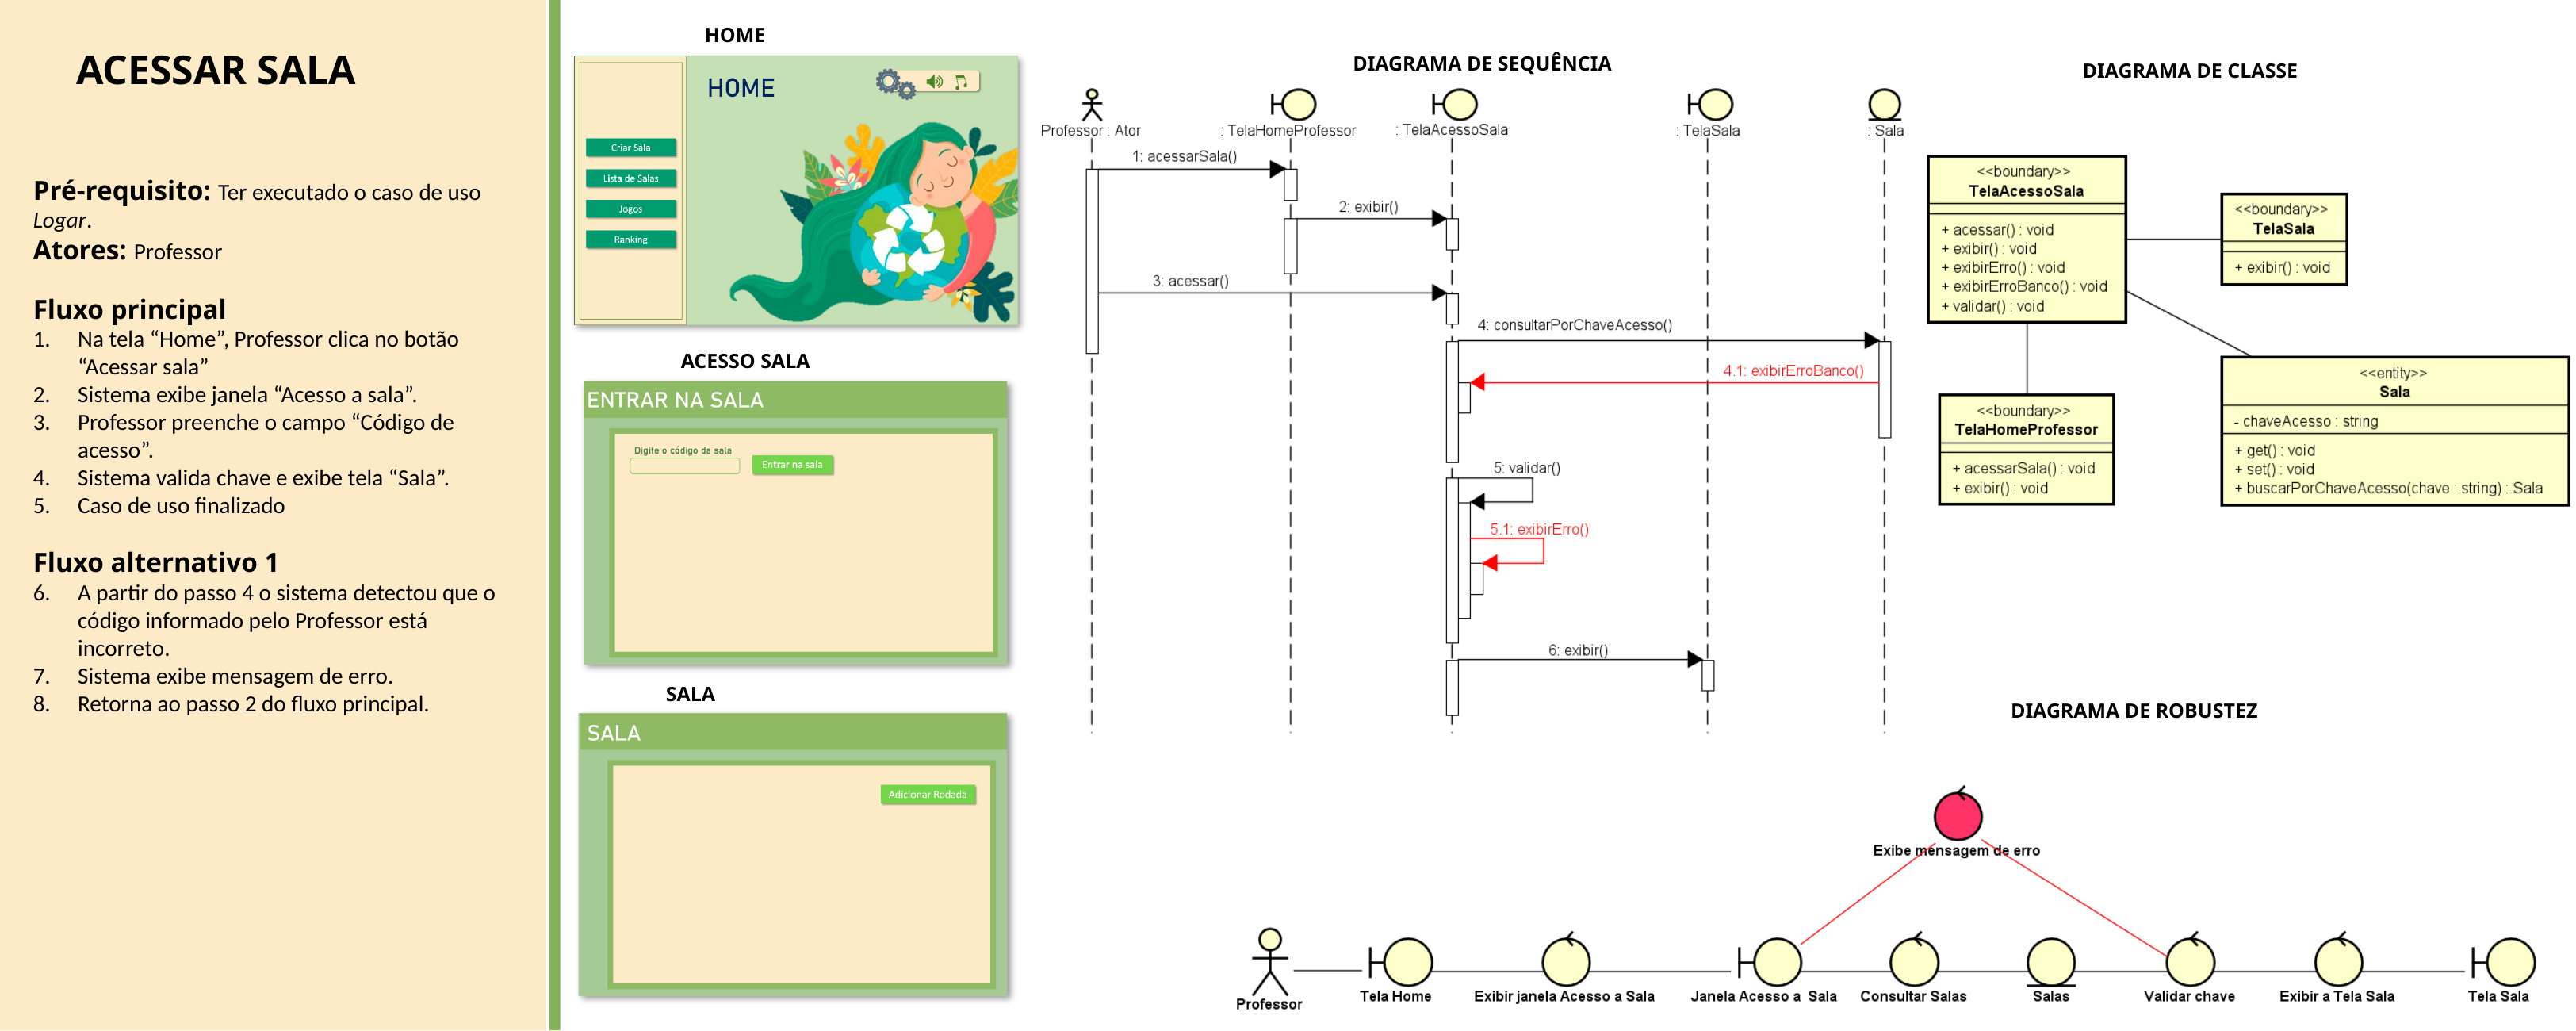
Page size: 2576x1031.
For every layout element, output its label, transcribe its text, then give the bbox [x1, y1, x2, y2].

text_box SALA [654, 676, 1026, 711]
text_box [0, 0, 547, 1031]
text_box ACESSAR SALA [64, 39, 549, 98]
picture [583, 378, 1008, 665]
text_box DIAGRAMA DE CLASSE [2070, 52, 2570, 88]
text_box DIAGRAMA DE SEQUÊNCIA [1341, 45, 1841, 80]
text_box DIAGRAMA DE ROBUSTEZ [1999, 692, 2498, 728]
text_box HOME [692, 16, 1192, 52]
picture [1026, 80, 2576, 1026]
text_box Pré-requisito: Ter executado o caso de uso Logar. Atores: Professor Fluxo principal Na tela “Home”, Professor clica no botão “Acessar sala” Sistema exibe janela “Acesso a sala”. Professor preenche o campo “Código de acesso”. Sistema valida chave e exibe tela “Sala”. Caso de uso finalizado Fluxo alternativo 1 A partir do passo 4 o sistema detectou que o código informado pelo Professor está incorreto. Sistema exibe mensagem de erro. Retorna ao passo 2 do fluxo principal. [21, 167, 533, 760]
picture [573, 56, 1018, 325]
picture [573, 711, 1008, 996]
text_box ACESSO SALA [668, 343, 1026, 378]
text_box [549, 0, 561, 1031]
